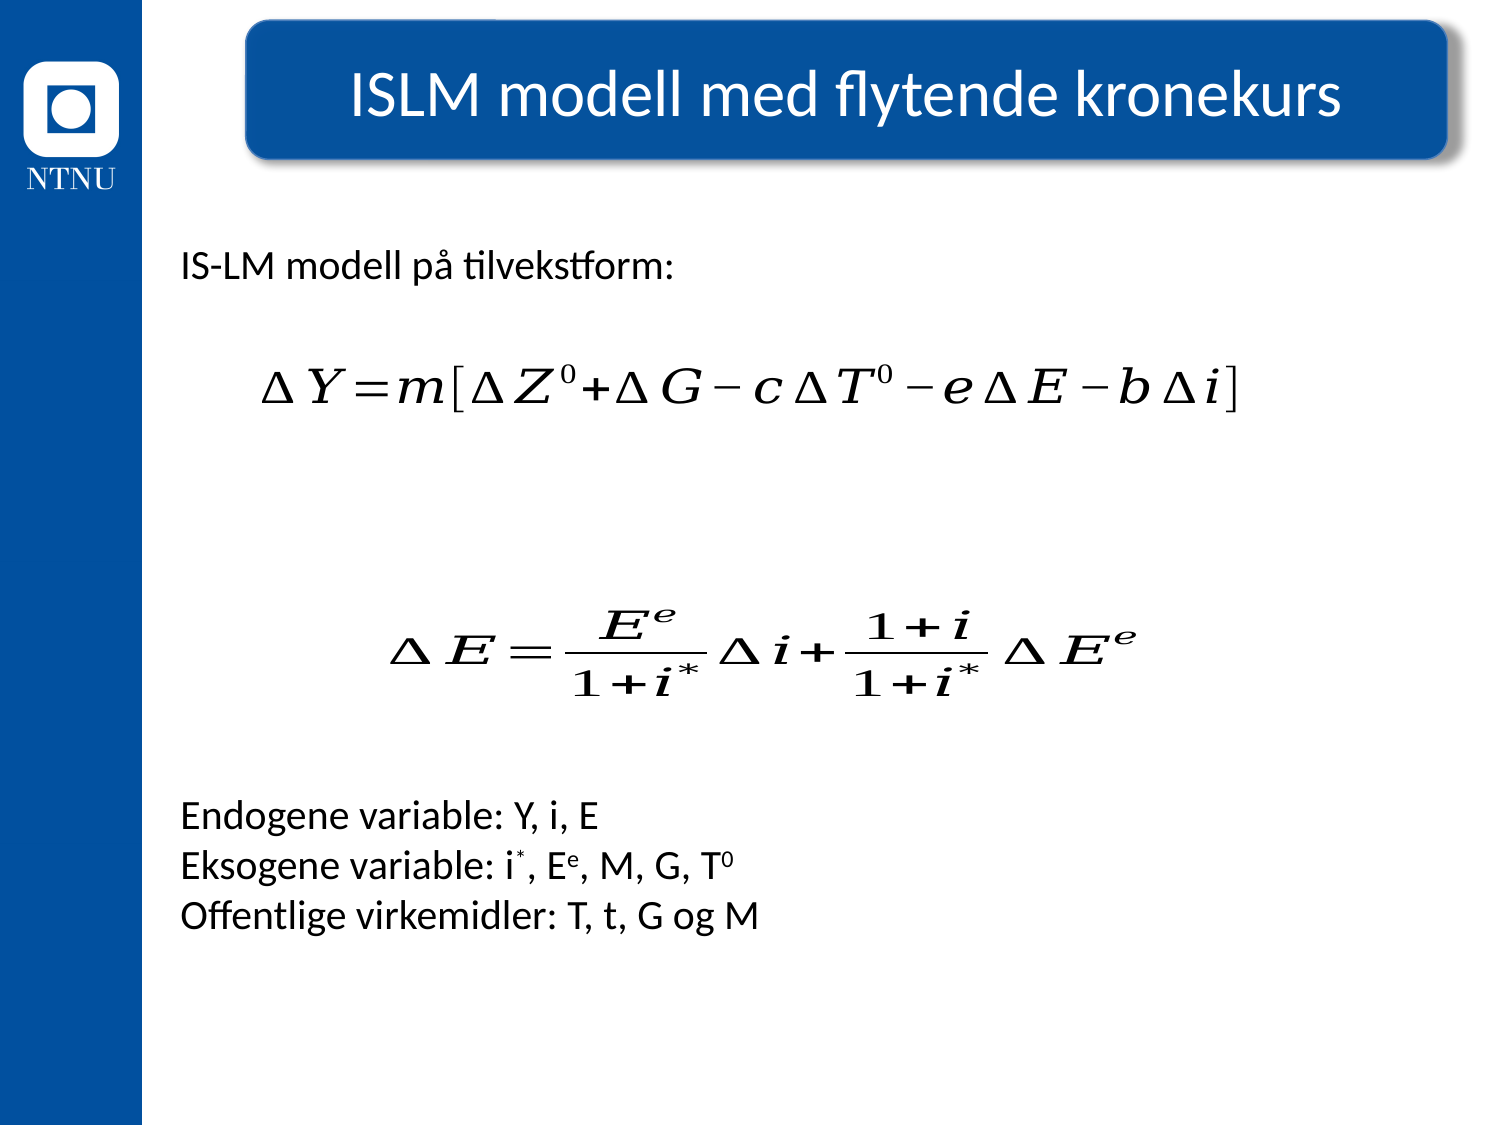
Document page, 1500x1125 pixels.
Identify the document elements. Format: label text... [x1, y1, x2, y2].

text_box ISLM modell med flytende kronekurs [244, 19, 1449, 161]
text_box IS-LM modell på tilvekstform: Endogene variable: Y, i, E Eksogene variable: i*, Ee, M, G, T0 Offentlige virkemidler: T, t, G og M [165, 230, 1500, 946]
picture [0, 0, 142, 1125]
